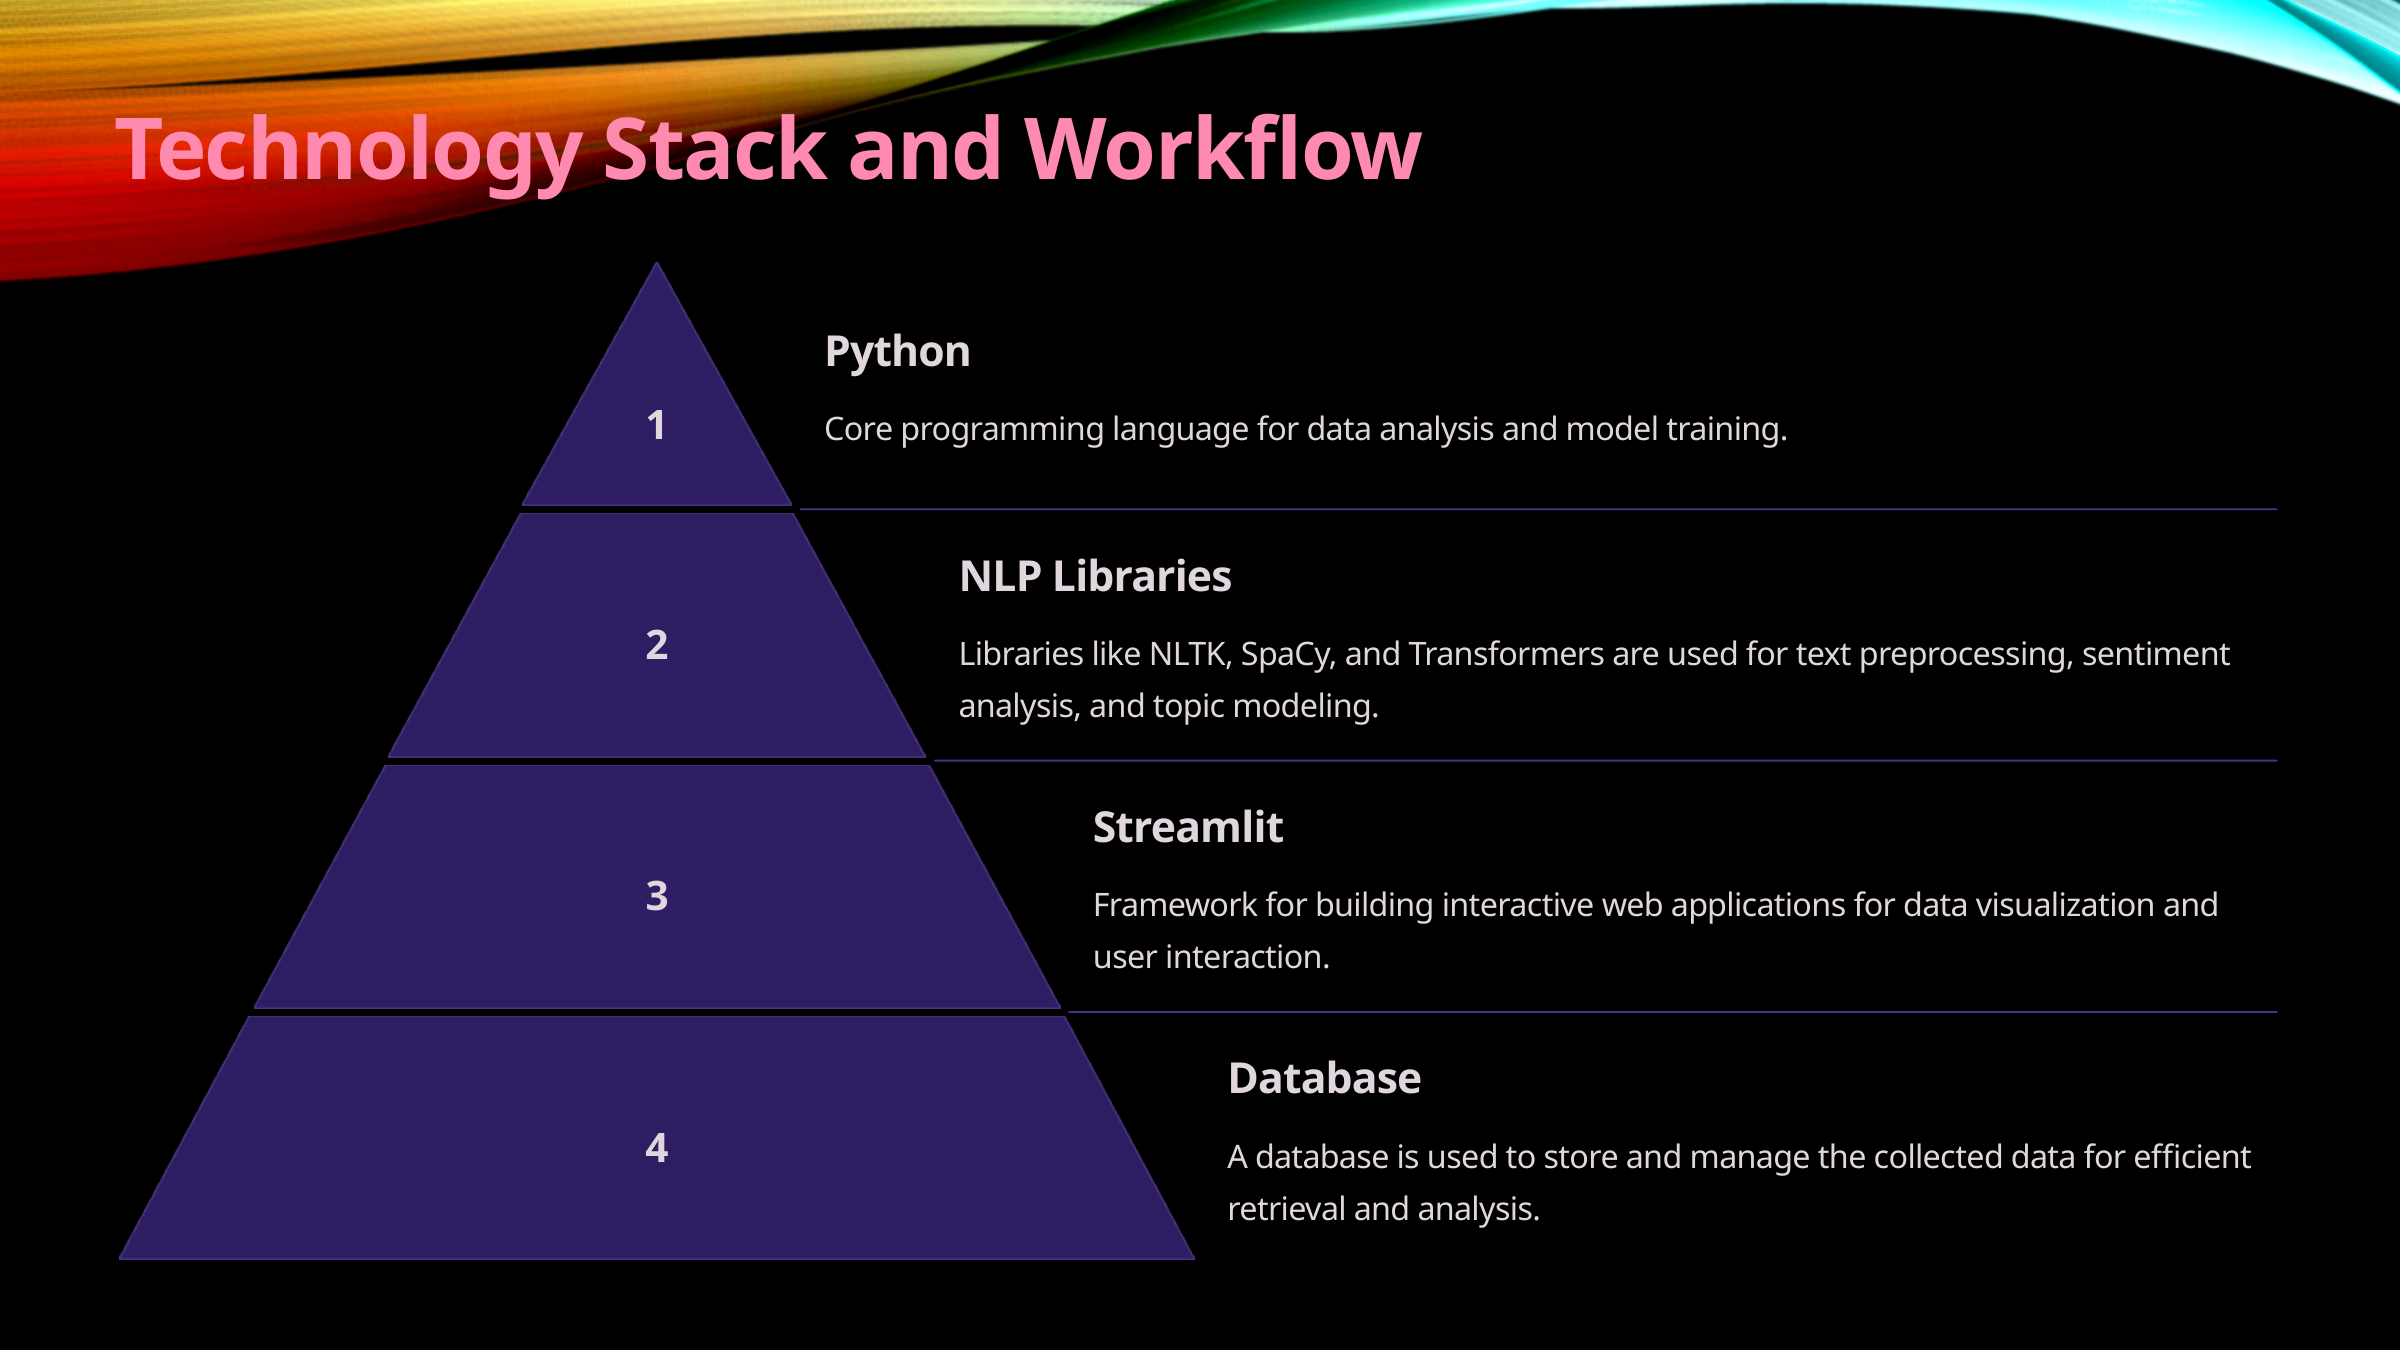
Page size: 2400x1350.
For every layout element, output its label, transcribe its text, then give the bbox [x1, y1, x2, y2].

picture [119, 1016, 1195, 1261]
text_box Database [1227, 1049, 1657, 1103]
text_box Libraries like NLTK, SpaCy, and Transformers are used for text preprocessing, sentiment analysis, and topic modeling. [958, 619, 2253, 725]
text_box Core programming language for data analysis and model training. [824, 394, 1794, 447]
text_box Technology Stack and Workflow [114, 90, 1316, 198]
text_box NLP Libraries [958, 546, 1388, 601]
picture [388, 513, 927, 758]
picture [253, 765, 1061, 1009]
picture [0, 0, 2400, 507]
text_box Framework for building interactive web applications for data visualization and user interaction. [1092, 871, 2253, 976]
text_box Python [824, 321, 1254, 375]
text_box A database is used to store and manage the collected data for efficient retrieval and analysis. [1227, 1122, 2253, 1228]
text_box Streamlit [1092, 798, 1522, 852]
